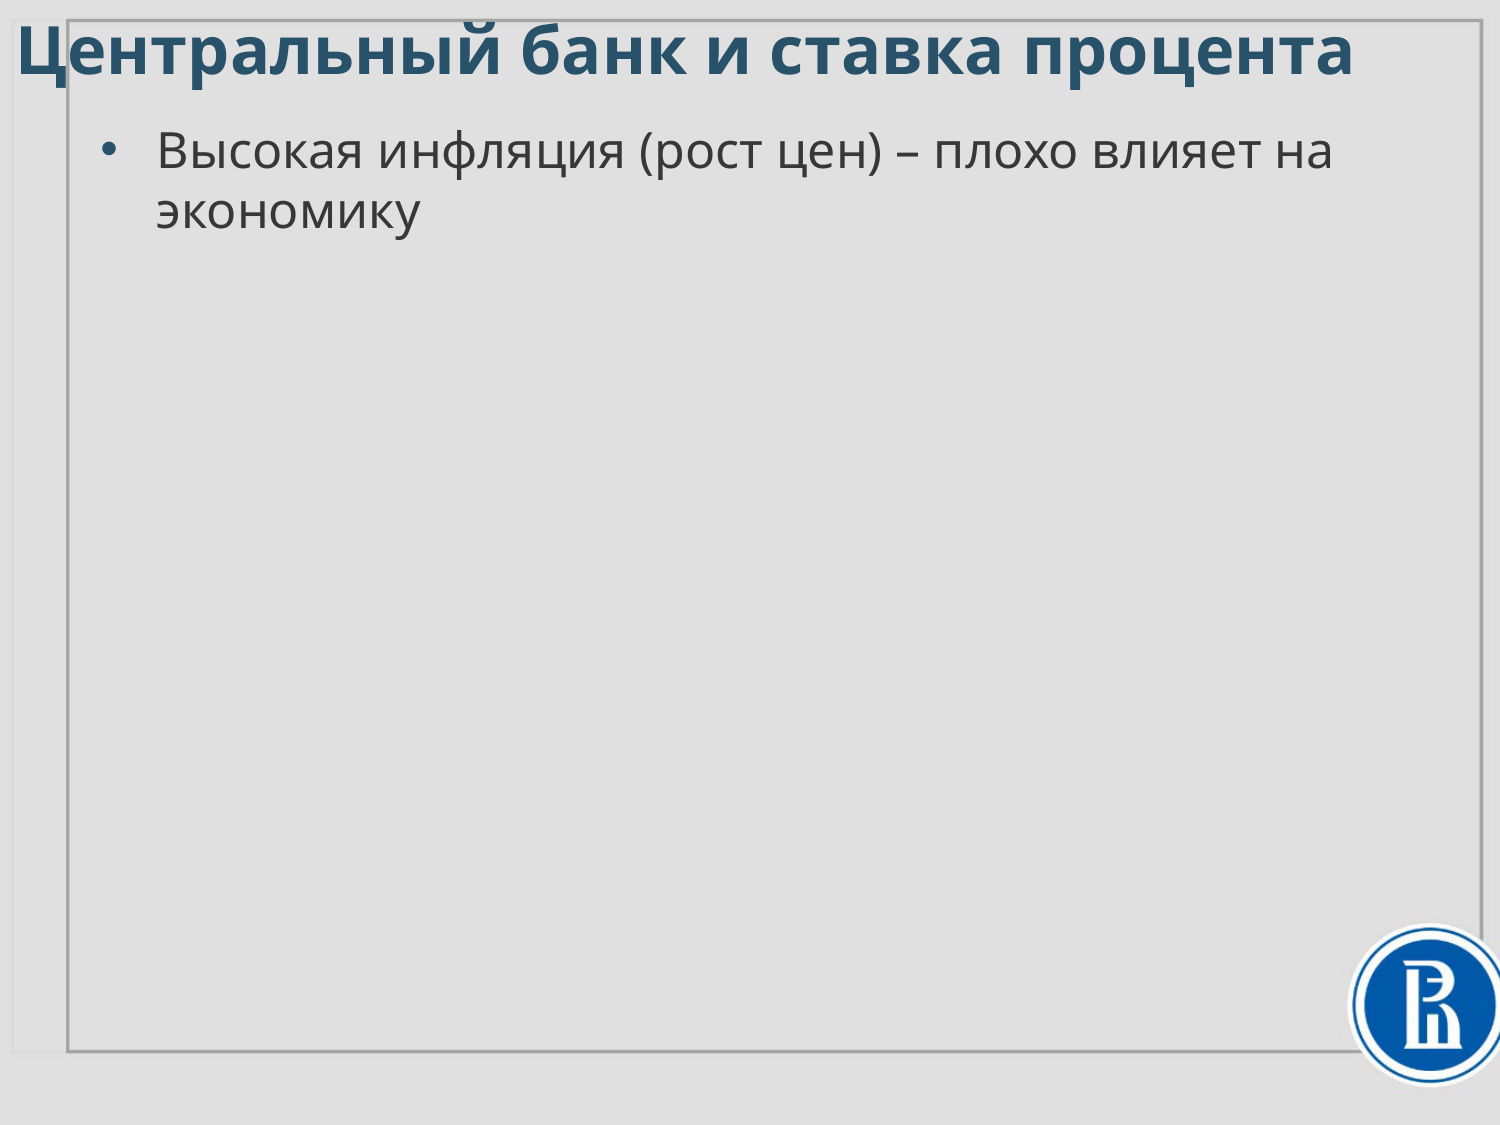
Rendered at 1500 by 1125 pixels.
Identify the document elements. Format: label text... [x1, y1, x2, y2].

text_box Центральный банк и ставка процента [0, 0, 1500, 96]
text_box Высокая инфляция (рост цен) – плохо влияет на экономику [100, 118, 1459, 445]
picture [0, 96, 1500, 1125]
